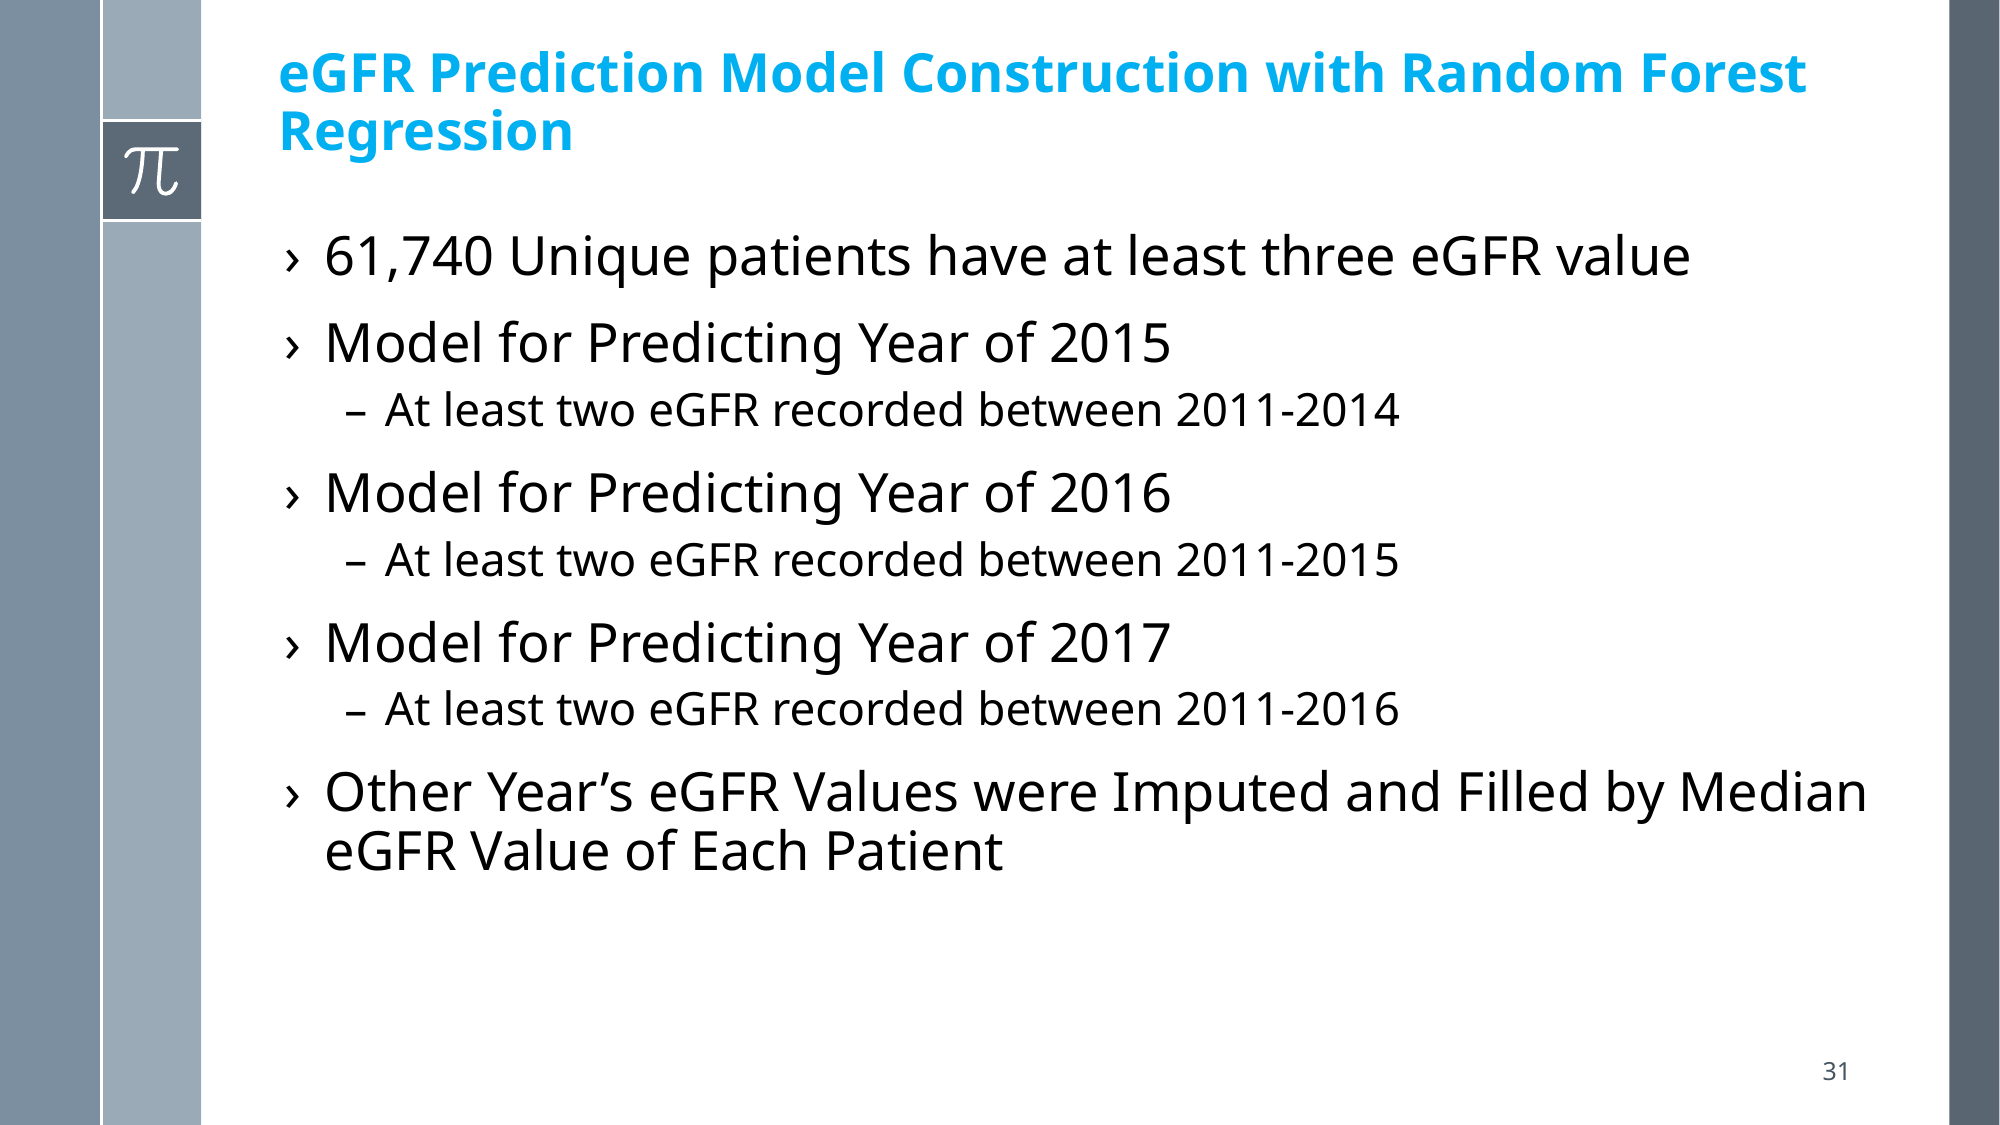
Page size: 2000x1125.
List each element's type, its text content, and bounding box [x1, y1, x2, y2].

slide_number 31 [1766, 1042, 1867, 1103]
title eGFR Prediction Model Construction with Random Forest Regression [263, 37, 1869, 171]
text_box 61,740 Unique patients have at least three eGFR value Model for Predicting Year of 2015 At least two eGFR recorded between 2011-2014 Model for Predicting Year of 2016 At least two eGFR recorded between 2011-2015 Model for Predicting Year of 2017 At least two eGFR recorded between 2011-2016 Other Year’s eGFR Values were Imputed and Filled by Median eGFR Value of Each Patient [269, 220, 1943, 971]
